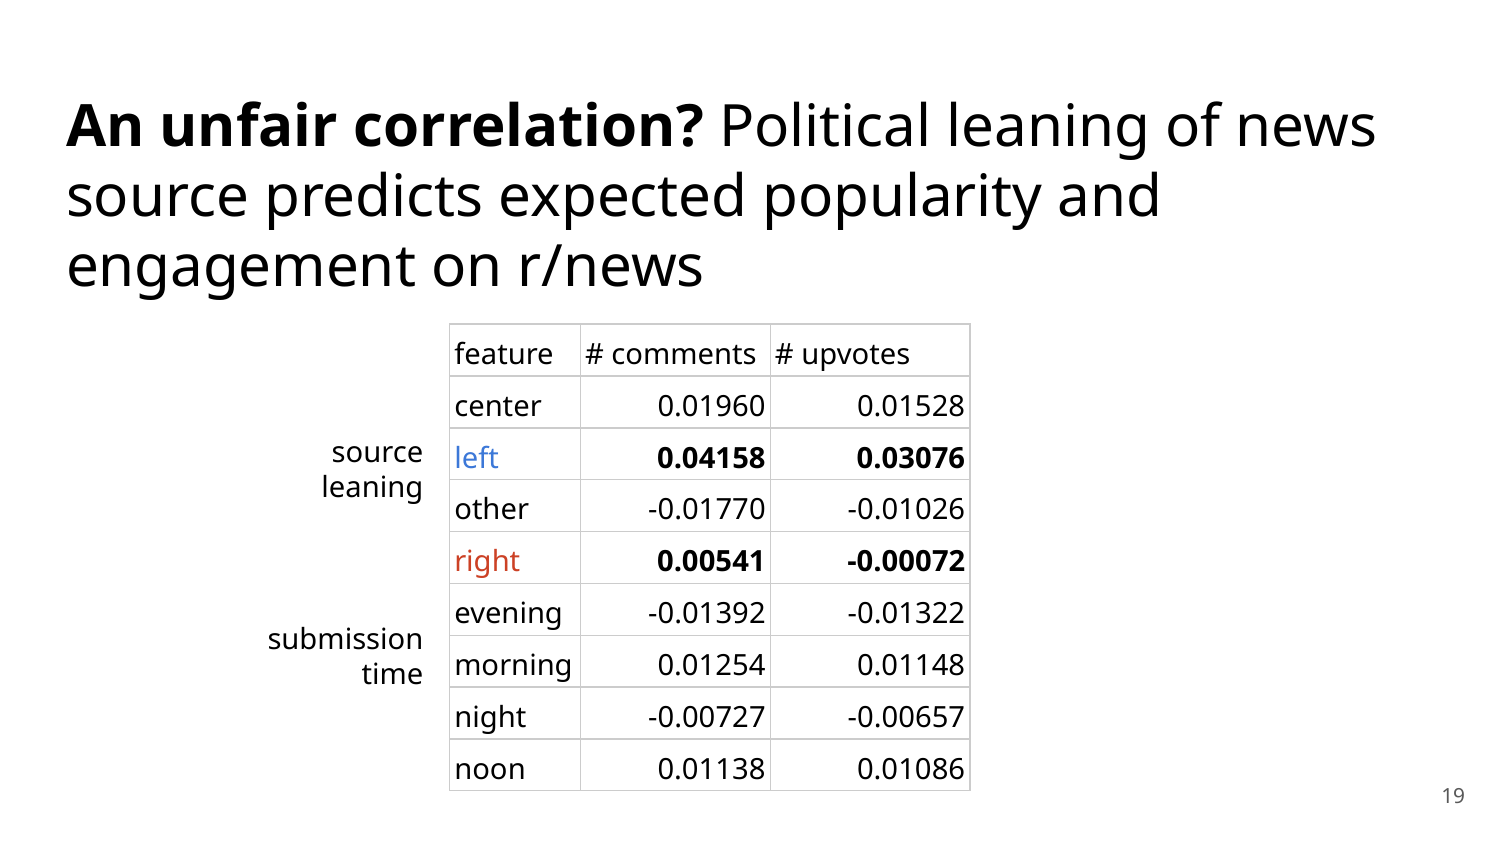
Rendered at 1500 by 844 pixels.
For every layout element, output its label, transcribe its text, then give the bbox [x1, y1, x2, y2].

title An unfair correlation? Political leaning of news source predicts expected popularity and engagement on r/news [51, 72, 1449, 167]
table_cell night [450, 688, 580, 738]
slide_number ‹#› [1389, 764, 1480, 830]
text_box source leaning [218, 417, 439, 495]
text_box submission time [189, 605, 439, 683]
table_cell 0.01138 [581, 740, 770, 790]
table_header # upvotes [771, 325, 969, 375]
table_cell -0.00657 [771, 688, 969, 738]
table_cell noon [450, 740, 580, 790]
table_cell 0.00541 [581, 532, 770, 583]
table_cell -0.01392 [581, 584, 770, 635]
table_cell 0.04158 [581, 429, 770, 479]
table_cell 0.03076 [771, 429, 969, 479]
table_cell -0.00072 [771, 532, 969, 583]
table_cell other [450, 480, 580, 531]
table_cell -0.01770 [581, 480, 770, 531]
table_cell left [450, 429, 580, 479]
table_cell center [450, 377, 580, 427]
table_cell morning [450, 636, 580, 686]
table_cell -0.01026 [771, 480, 969, 531]
table_cell 0.01148 [771, 636, 969, 686]
table_cell right [450, 532, 580, 583]
table_cell -0.01322 [771, 584, 969, 635]
table_cell 0.01960 [581, 377, 770, 427]
table_cell 0.01528 [771, 377, 969, 427]
table_cell 0.01086 [771, 740, 969, 790]
table_cell -0.00727 [581, 688, 770, 738]
table_cell evening [450, 584, 580, 635]
table_header # comments [581, 325, 770, 375]
table_header feature [450, 325, 580, 375]
table_cell 0.01254 [581, 636, 770, 686]
